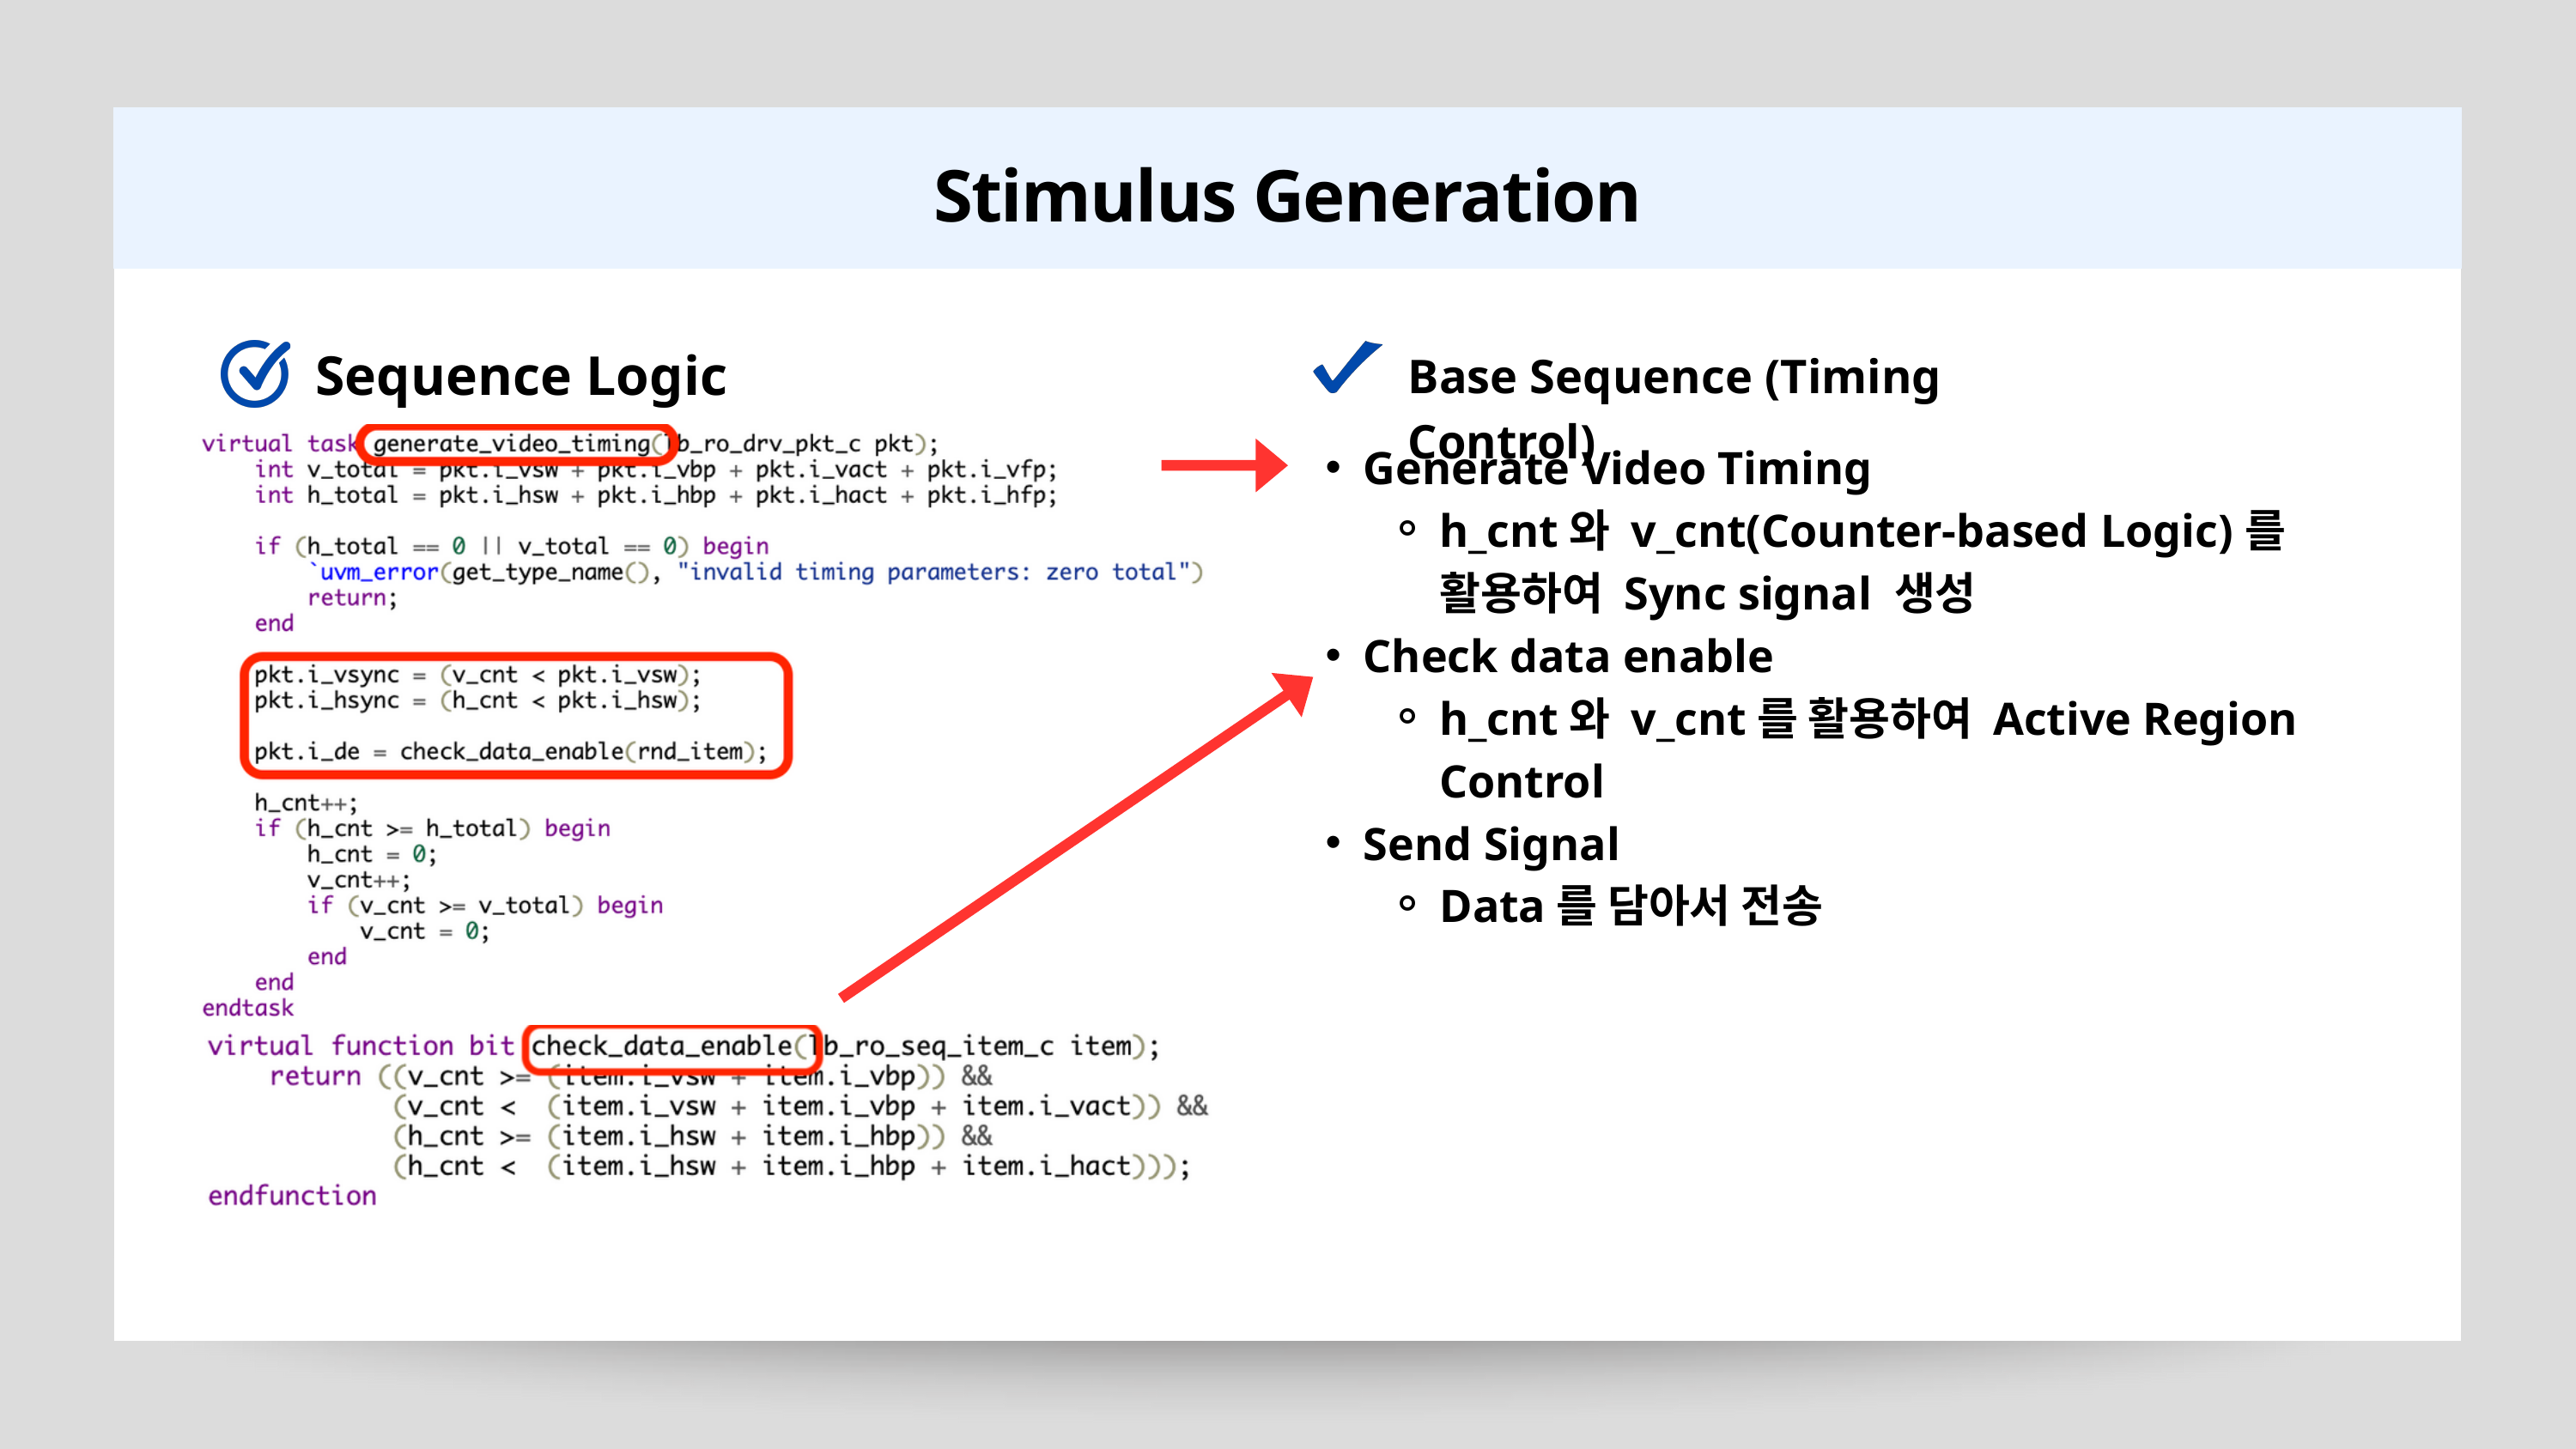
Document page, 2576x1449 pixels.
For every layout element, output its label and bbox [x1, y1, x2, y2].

text_box [113, 106, 2463, 269]
text_box [113, 277, 2462, 1424]
